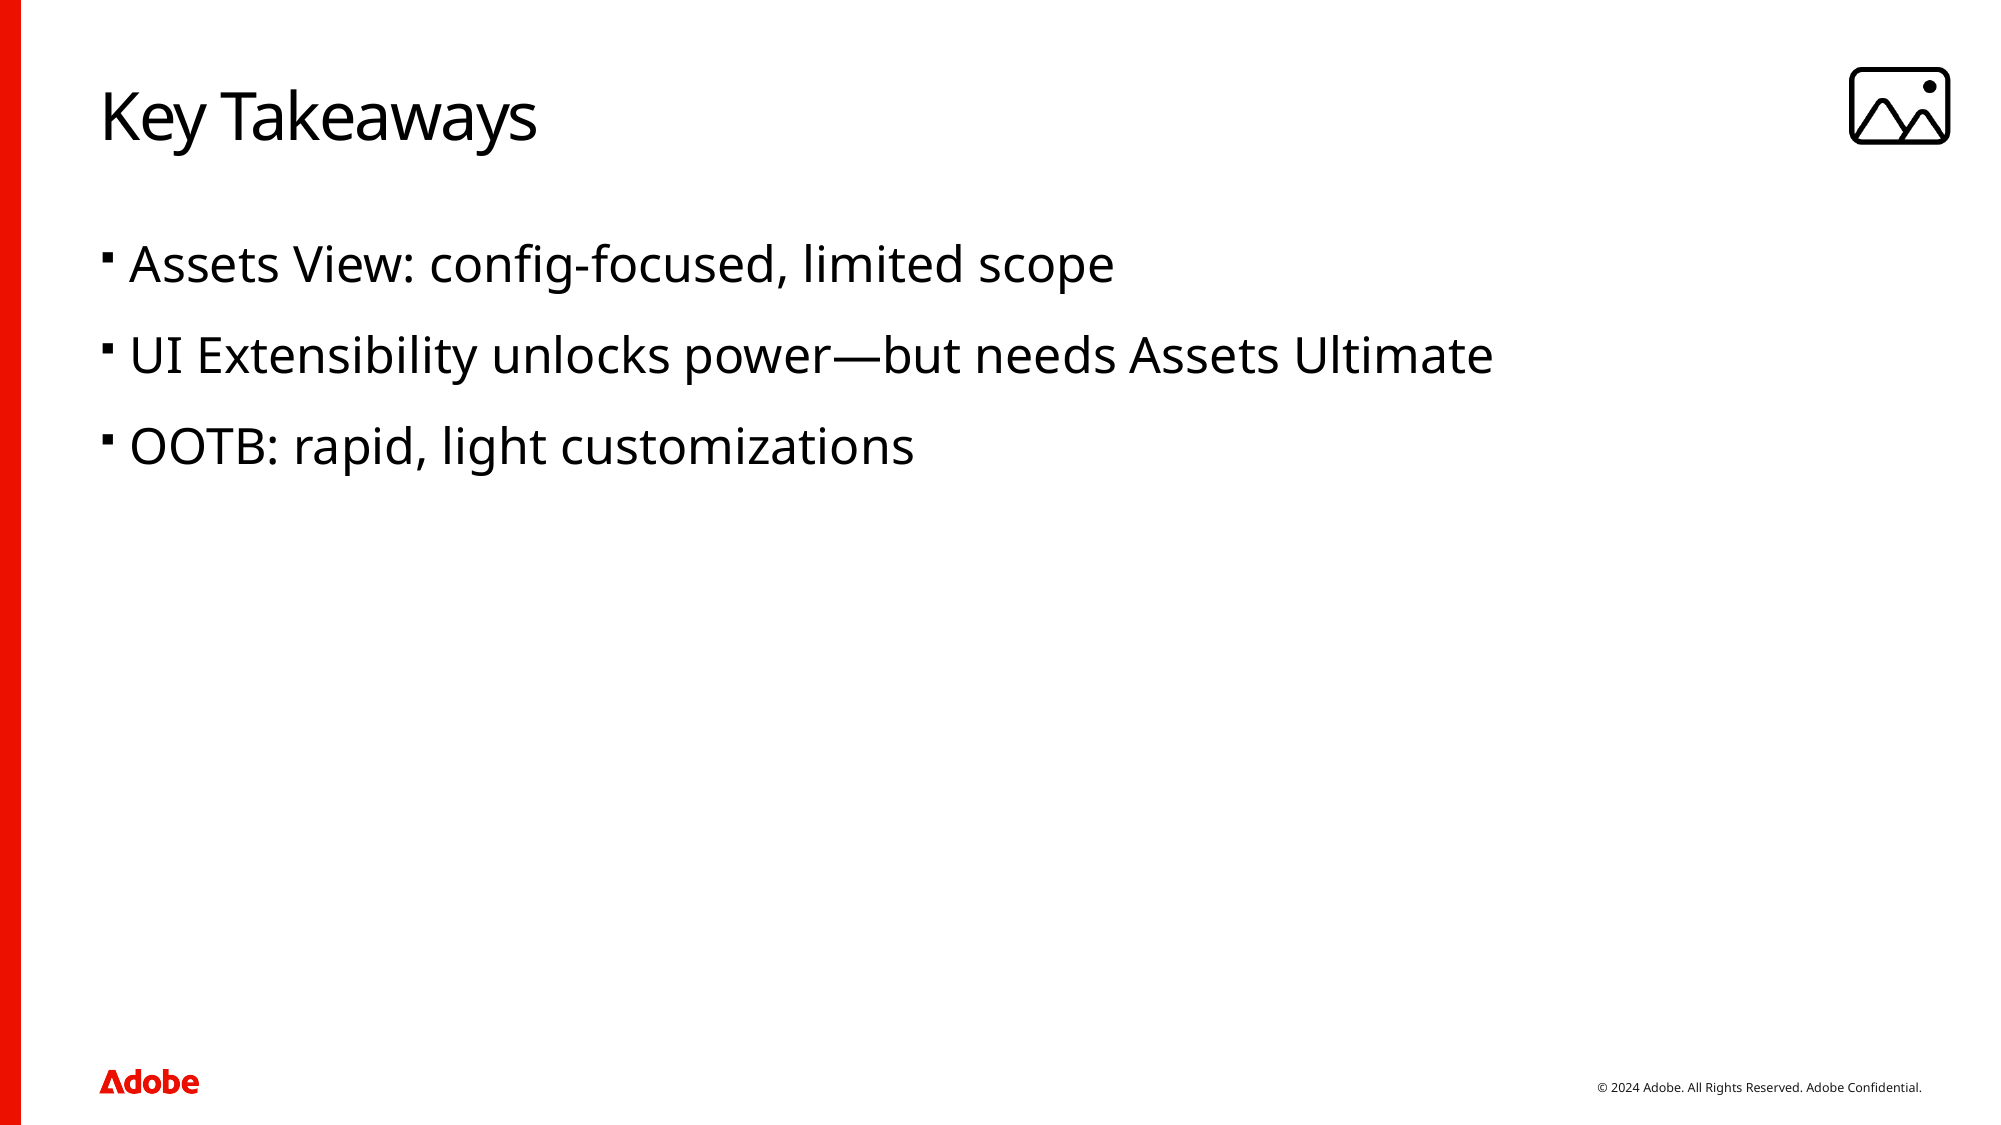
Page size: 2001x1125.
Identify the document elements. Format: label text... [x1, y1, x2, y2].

title Key Takeaways [99, 43, 1900, 199]
picture [99, 1069, 199, 1094]
list Assets View: config-focused, limited scope UI Extensibility unlocks power—but needs Assets Ultimate OOTB: rapid, light customizations [99, 218, 1900, 1038]
picture [1837, 43, 1963, 169]
